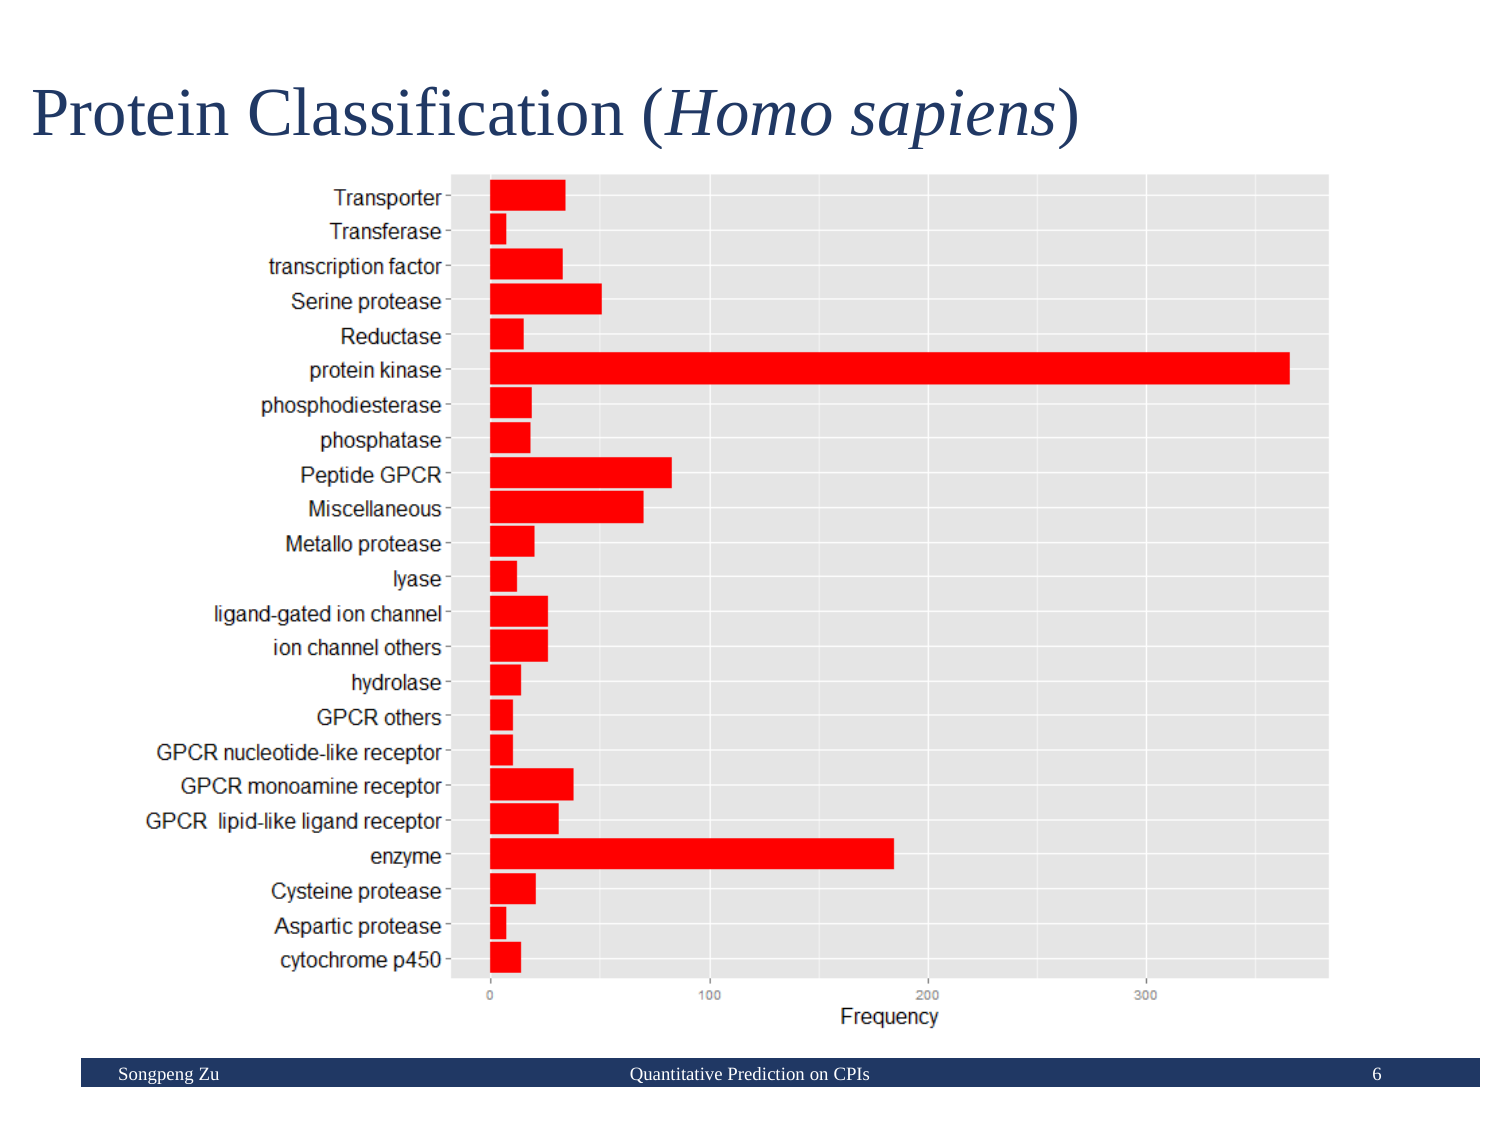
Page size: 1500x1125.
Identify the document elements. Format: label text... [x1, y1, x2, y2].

slide_number Songpeng Zu [103, 1042, 441, 1103]
picture [120, 149, 1356, 1043]
title Protein Classification (Homo sapiens) [16, 4, 1311, 223]
footer Quantitative Prediction on CPIs [496, 1043, 1004, 1103]
slide_number 6 [1059, 1042, 1397, 1103]
